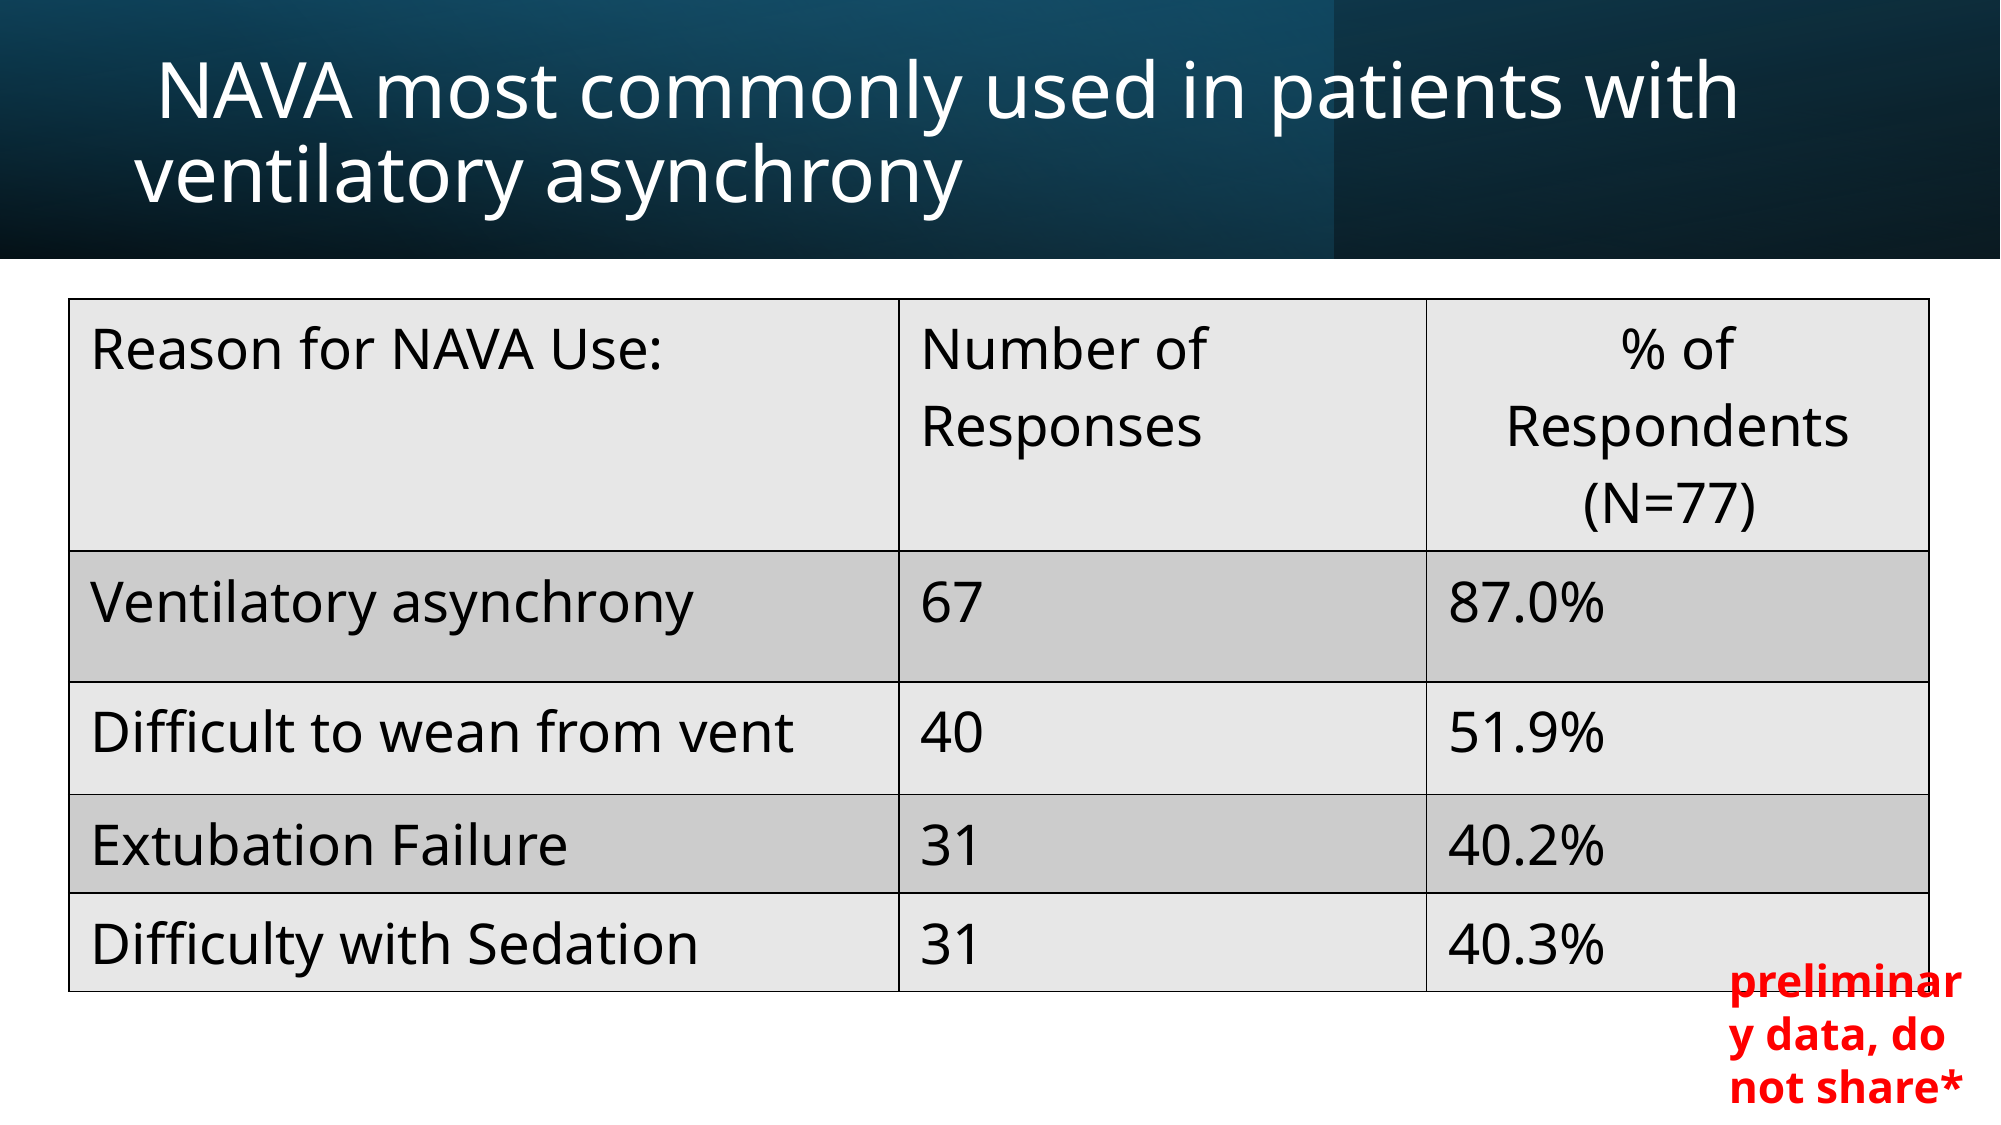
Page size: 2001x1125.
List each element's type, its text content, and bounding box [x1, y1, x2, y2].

text_box preliminary data, do not share* [1713, 945, 2000, 1120]
table_header Number of Responses [900, 300, 1426, 550]
table_cell 40 [900, 683, 1426, 794]
text_box [0, 0, 2000, 260]
table_cell Difficult to wean from vent [70, 683, 898, 794]
table_cell 87.0% [1427, 552, 1928, 681]
table_cell 40.2% [1427, 795, 1928, 892]
title NAVA most commonly used in patients with ventilatory asynchrony [114, 40, 1930, 231]
table_cell Extubation Failure [70, 795, 898, 892]
table_cell 40.3% [1427, 894, 1928, 991]
table_cell 31 [900, 795, 1426, 892]
table_cell 31 [900, 894, 1426, 991]
table_cell 51.9% [1427, 683, 1928, 794]
table_cell Difficulty with Sedation [70, 894, 898, 991]
table_header % of Respondents (N=77) [1427, 300, 1928, 550]
text_box [0, 260, 2000, 1125]
table_header Reason for NAVA Use: [70, 300, 898, 550]
table_cell Ventilatory asynchrony [70, 552, 898, 681]
table_cell 67 [900, 552, 1426, 681]
